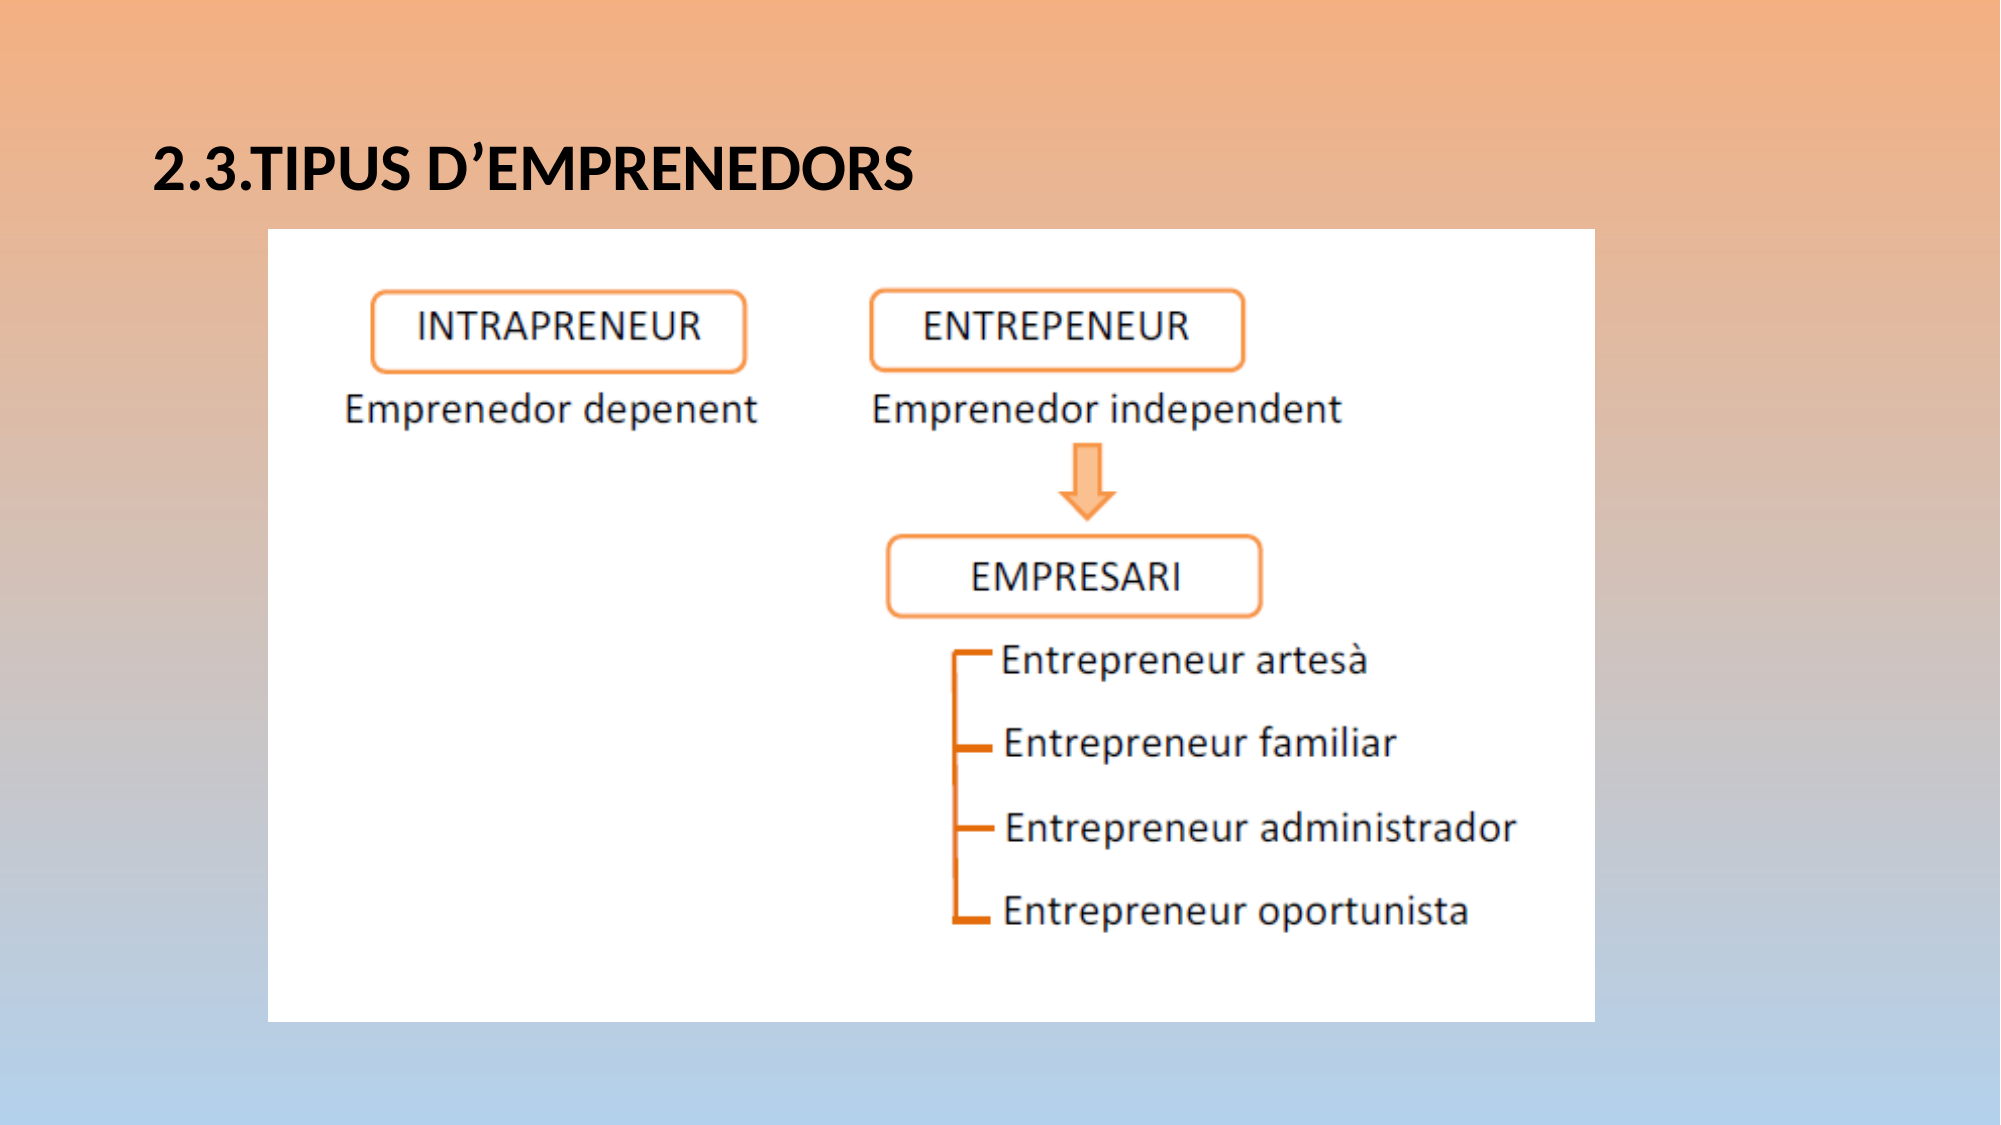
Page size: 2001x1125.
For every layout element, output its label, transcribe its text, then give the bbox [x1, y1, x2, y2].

picture [268, 229, 1595, 1022]
title 2.3.TIPUS D’EMPRENEDORS [137, 59, 1863, 278]
